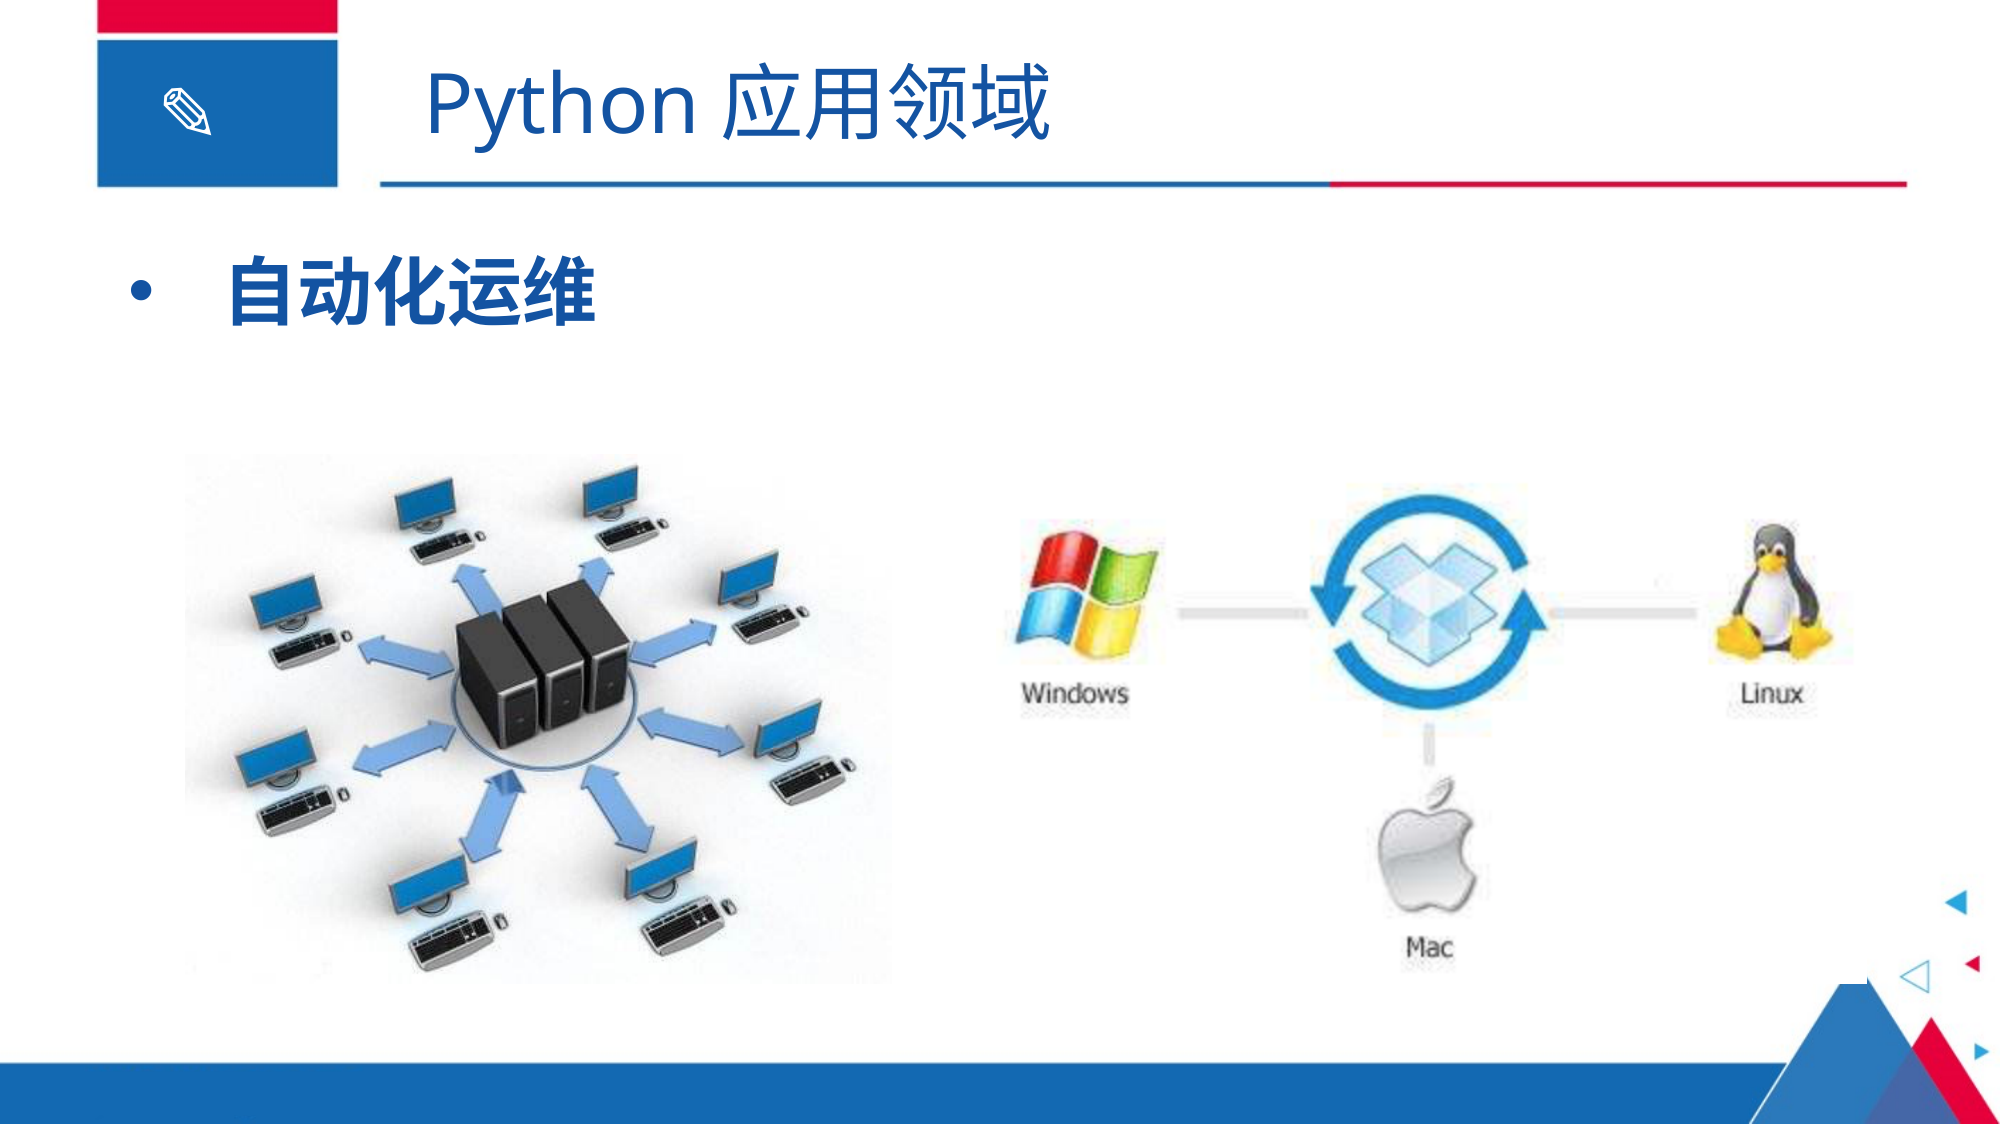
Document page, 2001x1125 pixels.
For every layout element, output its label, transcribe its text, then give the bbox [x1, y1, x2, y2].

picture [0, 0, 2000, 1124]
text_box Python应用领域 [409, 43, 1292, 158]
text_box 自动化运维 [113, 237, 1313, 342]
